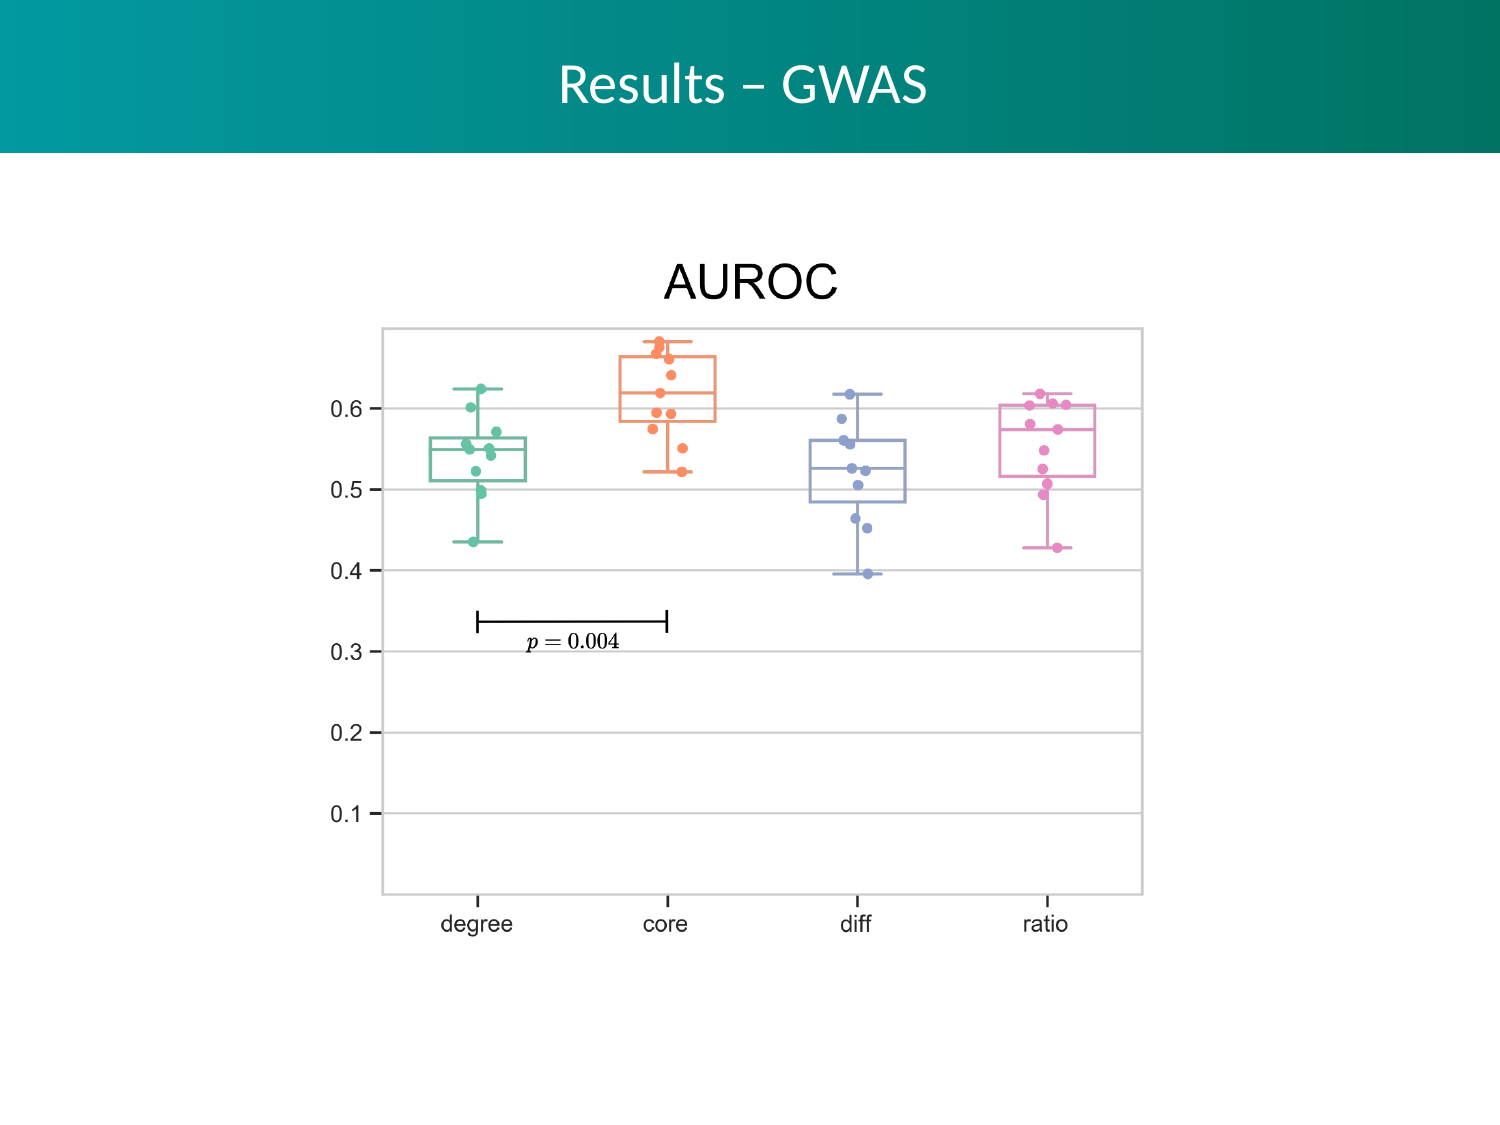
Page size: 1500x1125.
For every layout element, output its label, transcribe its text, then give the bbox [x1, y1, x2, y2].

text_box Results – GWAS [104, 37, 1395, 123]
picture [260, 240, 1240, 976]
